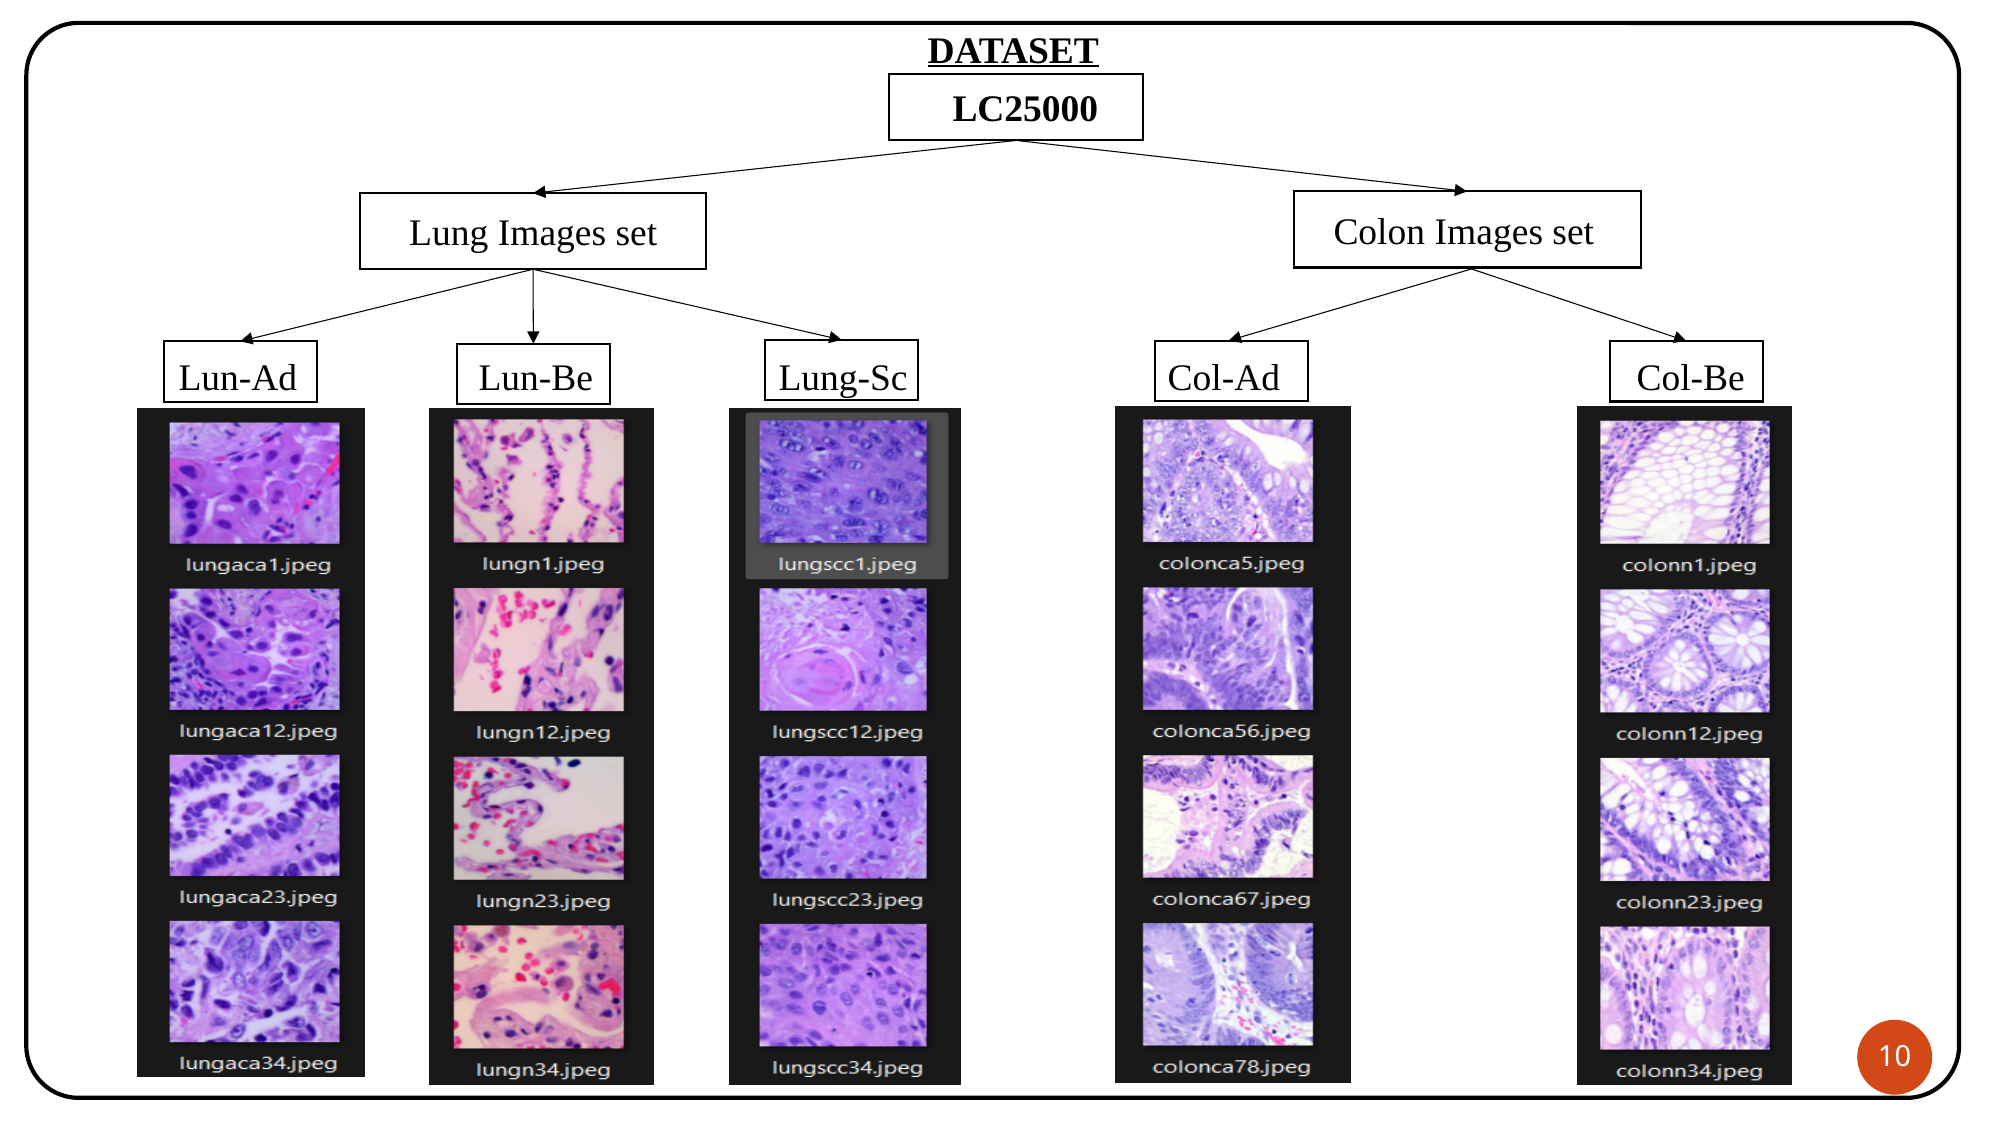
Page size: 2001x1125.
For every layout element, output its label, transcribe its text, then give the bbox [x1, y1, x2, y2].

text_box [1016, 140, 1468, 192]
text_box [532, 269, 842, 340]
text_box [240, 269, 532, 342]
text_box 10 [1857, 1019, 1933, 1095]
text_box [532, 140, 1017, 194]
picture [729, 408, 961, 1085]
picture [1115, 406, 1351, 1083]
picture [137, 408, 365, 1077]
picture [429, 408, 654, 1085]
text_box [1467, 267, 1687, 342]
text_box [26, 22, 1960, 1098]
picture [1577, 406, 1792, 1085]
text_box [1228, 267, 1467, 341]
text_box DATASET [745, 18, 1281, 22]
